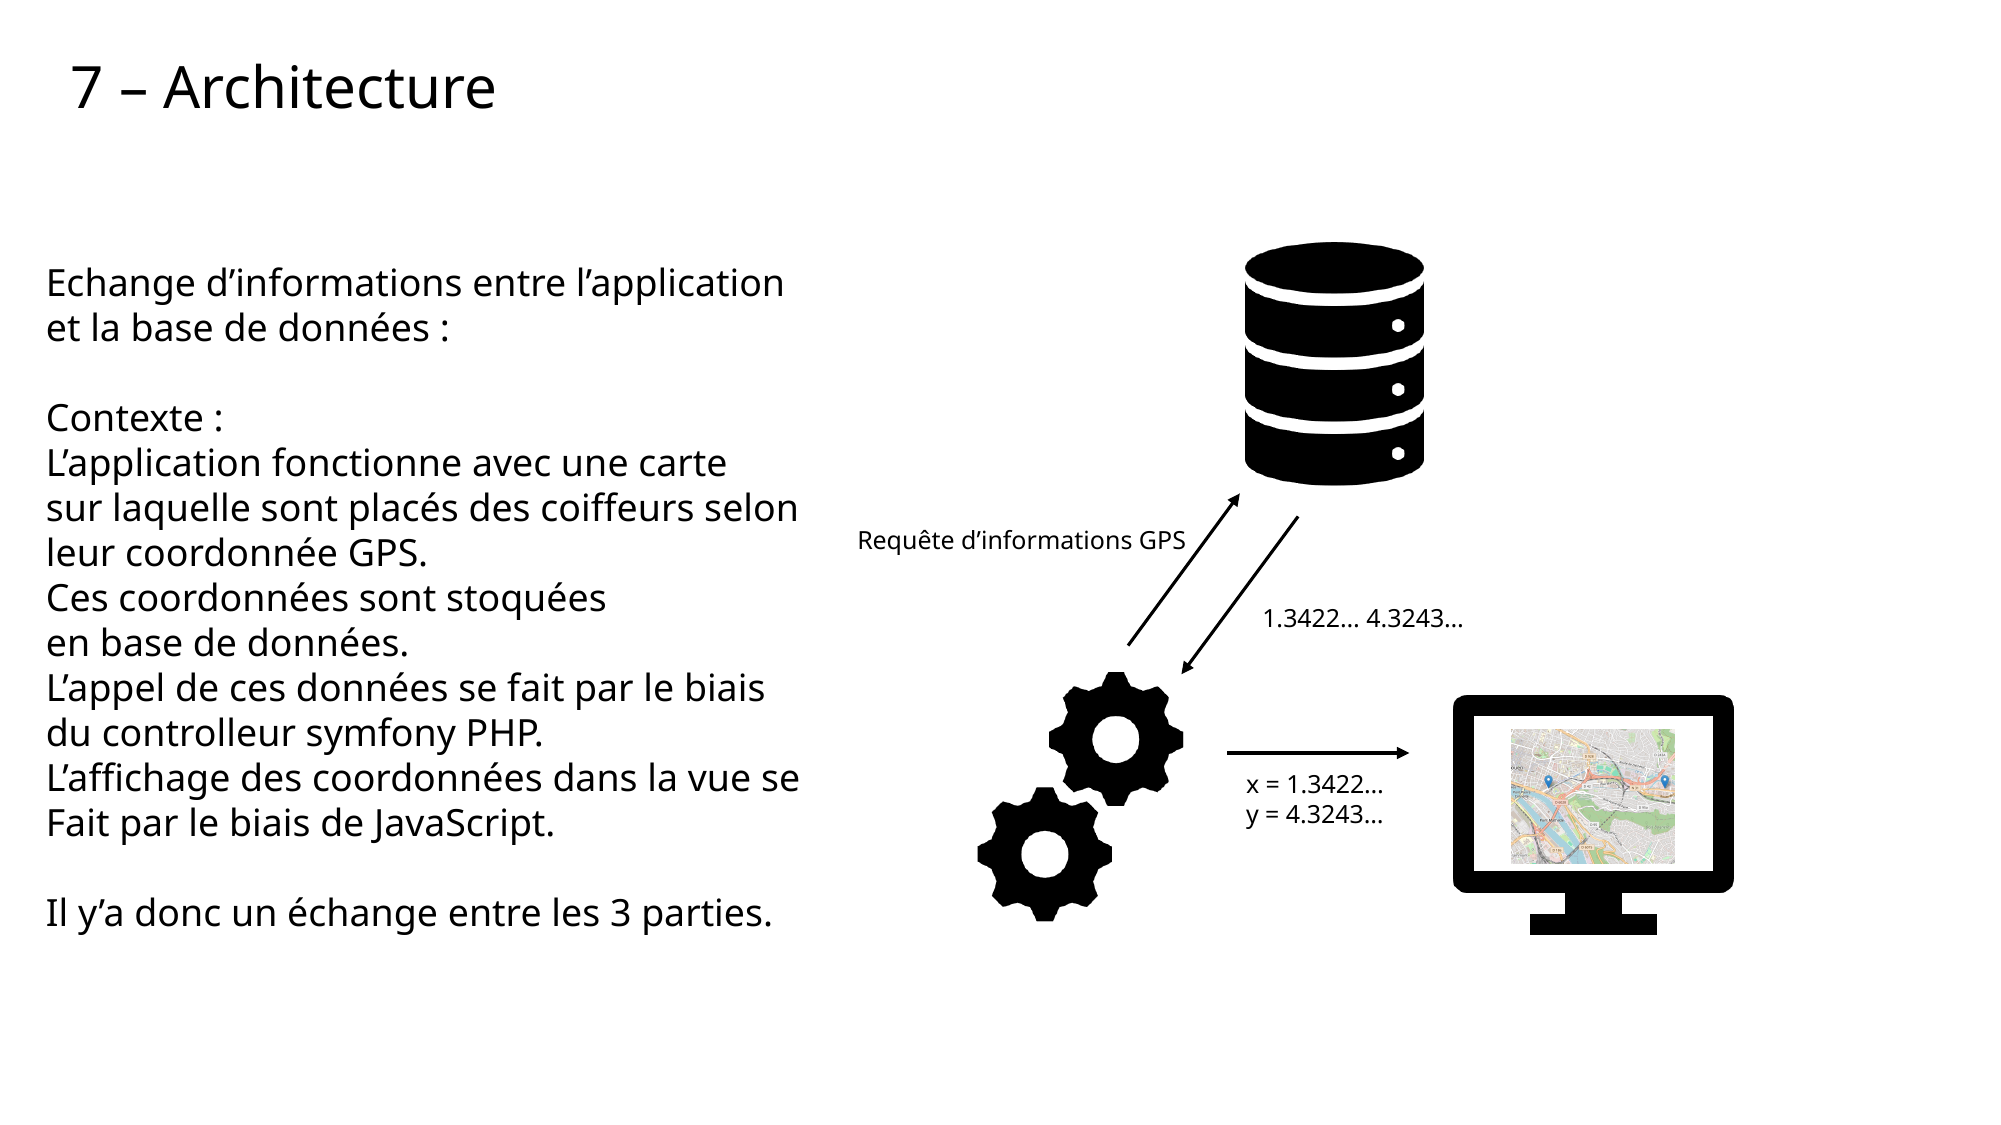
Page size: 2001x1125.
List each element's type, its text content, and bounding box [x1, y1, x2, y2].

text_box Requête d’informations GPS [842, 517, 1127, 562]
text_box x = 1.3422… y = 4.3243… [1232, 760, 1406, 836]
text_box Echange d’informations entre l’application et la base de données : Contexte : L’application fonctionne avec une carte sur laquelle sont placés des coiffeurs selon leur coordonnée GPS. Ces coordonnées sont stoquées en base de données. L’appel de ces données se fait par le biais du controlleur symfony PHP. L’affichage des coordonnées dans la vue se Fait par le biais de JavaScript. Il y’a donc un échange entre les 3 parties. [31, 251, 816, 942]
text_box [1180, 515, 1299, 675]
picture [1423, 645, 1763, 984]
picture [1180, 210, 1488, 517]
text_box 1.3422… 4.3243… [1299, 595, 1480, 640]
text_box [1127, 492, 1241, 647]
picture [928, 645, 1232, 948]
text_box 7 – Architecture [56, 42, 848, 128]
